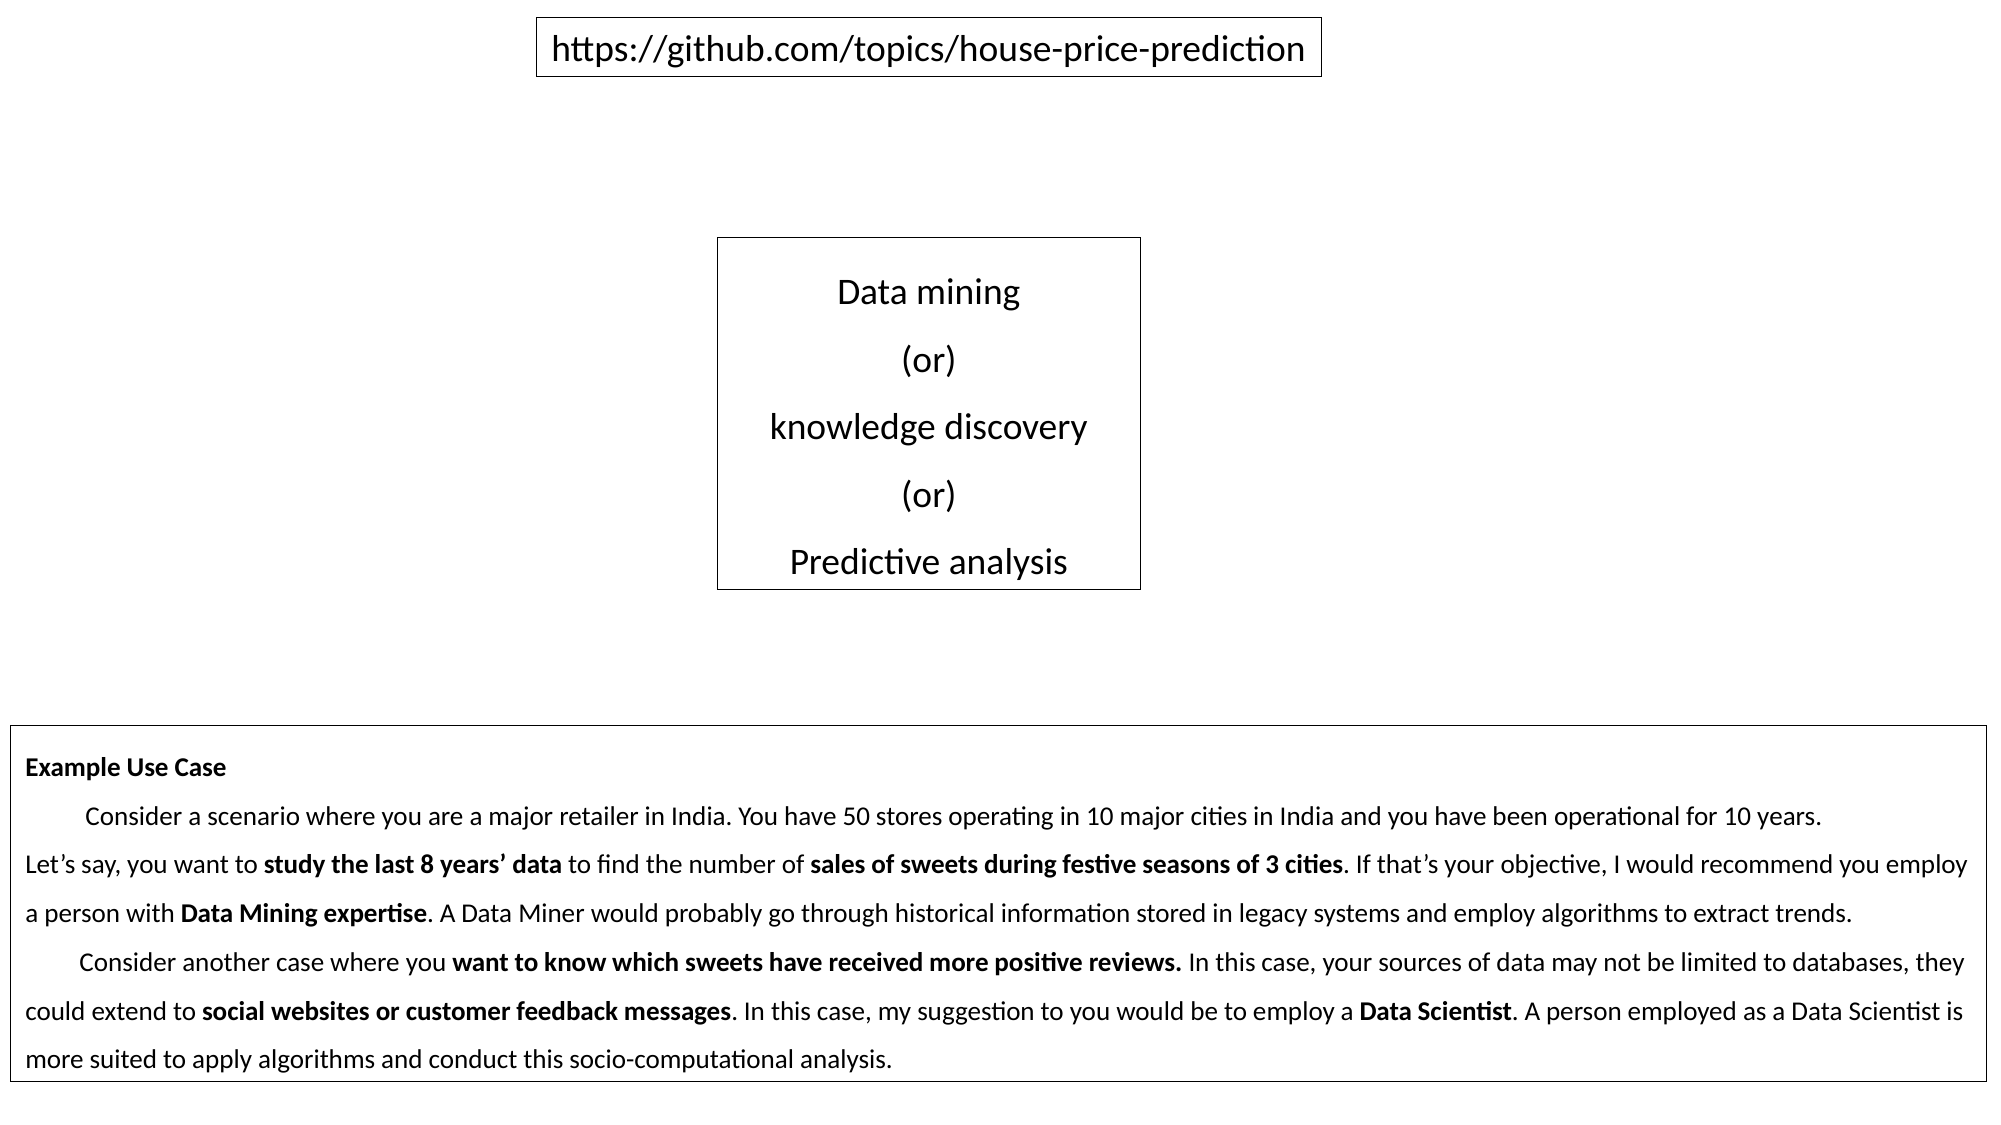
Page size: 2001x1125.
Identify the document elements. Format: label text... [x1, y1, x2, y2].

text_box Example Use Case Consider a scenario where you are a major retailer in India. You have 50 stores operating in 10 major cities in India and you have been operational for 10 years. Let’s say, you want to study the last 8 years’ data to find the number of sales of sweets during festive seasons of 3 cities. If that’s your objective, I would recommend you employ a person with Data Mining expertise. A Data Miner would probably go through historical information stored in legacy systems and employ algorithms to extract trends. Consider another case where you want to know which sweets have received more positive reviews. In this case, your sources of data may not be limited to databases, they could extend to social websites or customer feedback messages. In this case, my suggestion to you would be to employ a Data Scientist. A person employed as a Data Scientist is more suited to apply algorithms and conduct this socio-computational analysis. [10, 725, 1987, 1082]
text_box https://github.com/topics/house-price-prediction [536, 17, 1322, 77]
text_box Data mining (or) knowledge discovery (or) Predictive analysis [717, 237, 1141, 590]
